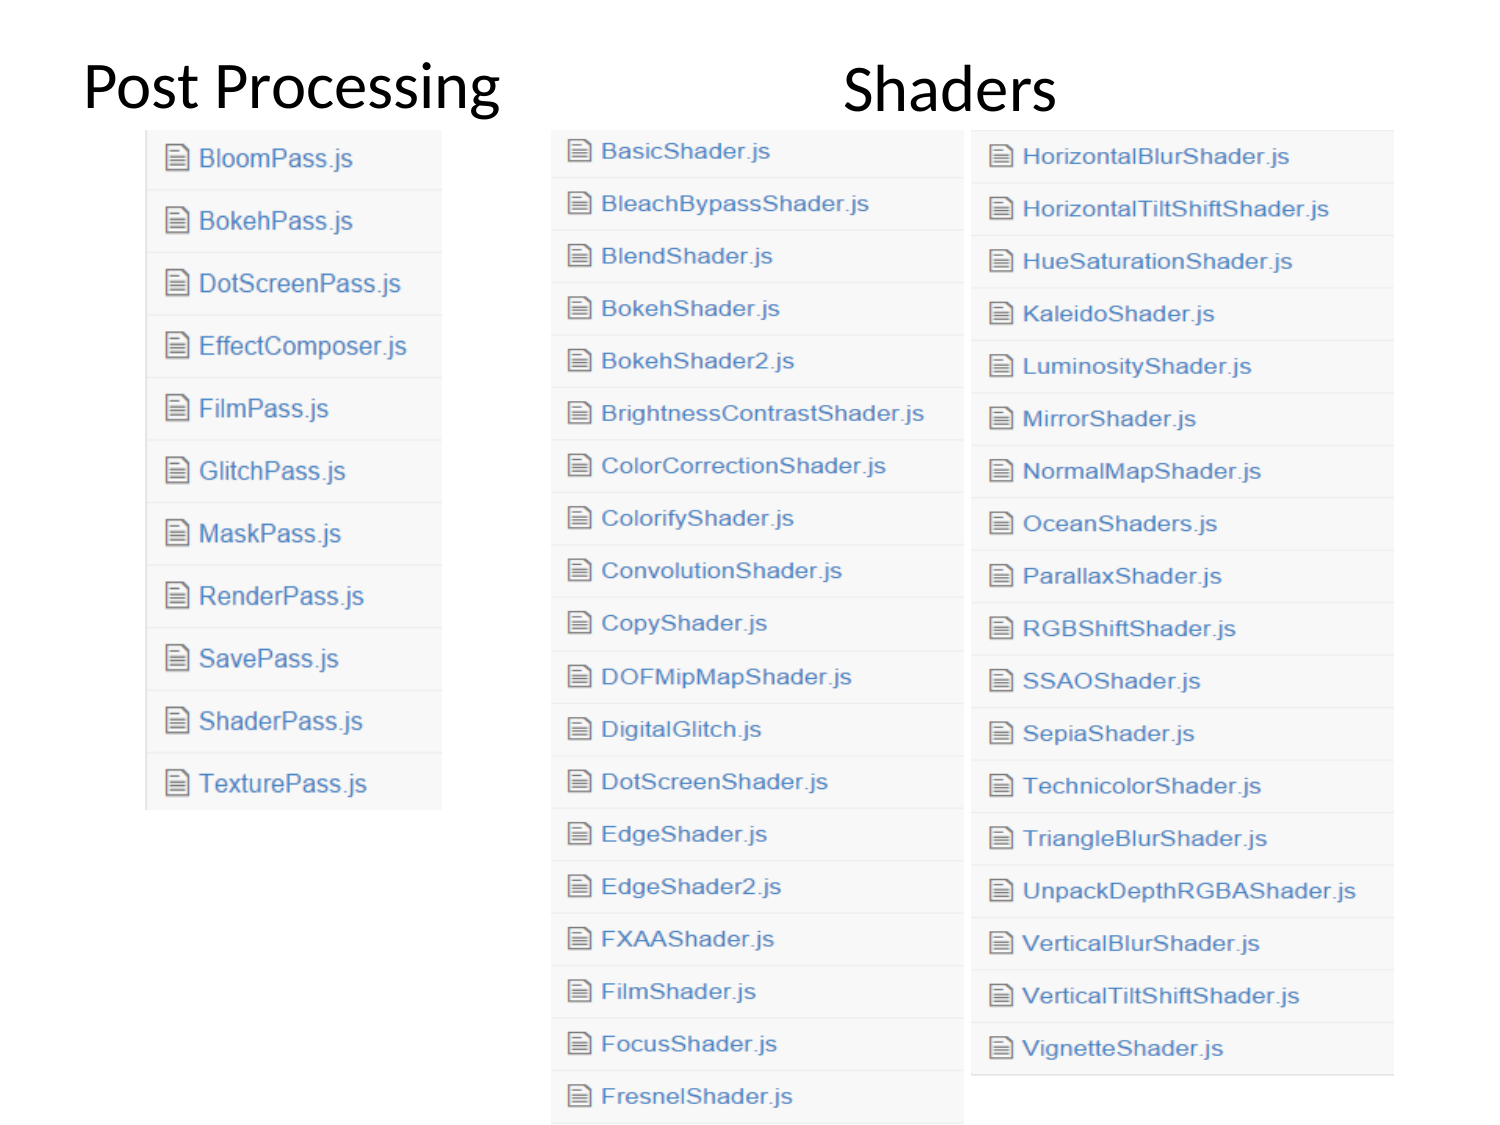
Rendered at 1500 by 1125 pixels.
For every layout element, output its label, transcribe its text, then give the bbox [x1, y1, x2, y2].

text_box Shaders [828, 37, 1073, 133]
picture [971, 130, 1394, 1077]
text_box Post Processing [68, 34, 517, 129]
picture [144, 130, 442, 810]
picture [551, 130, 964, 1125]
